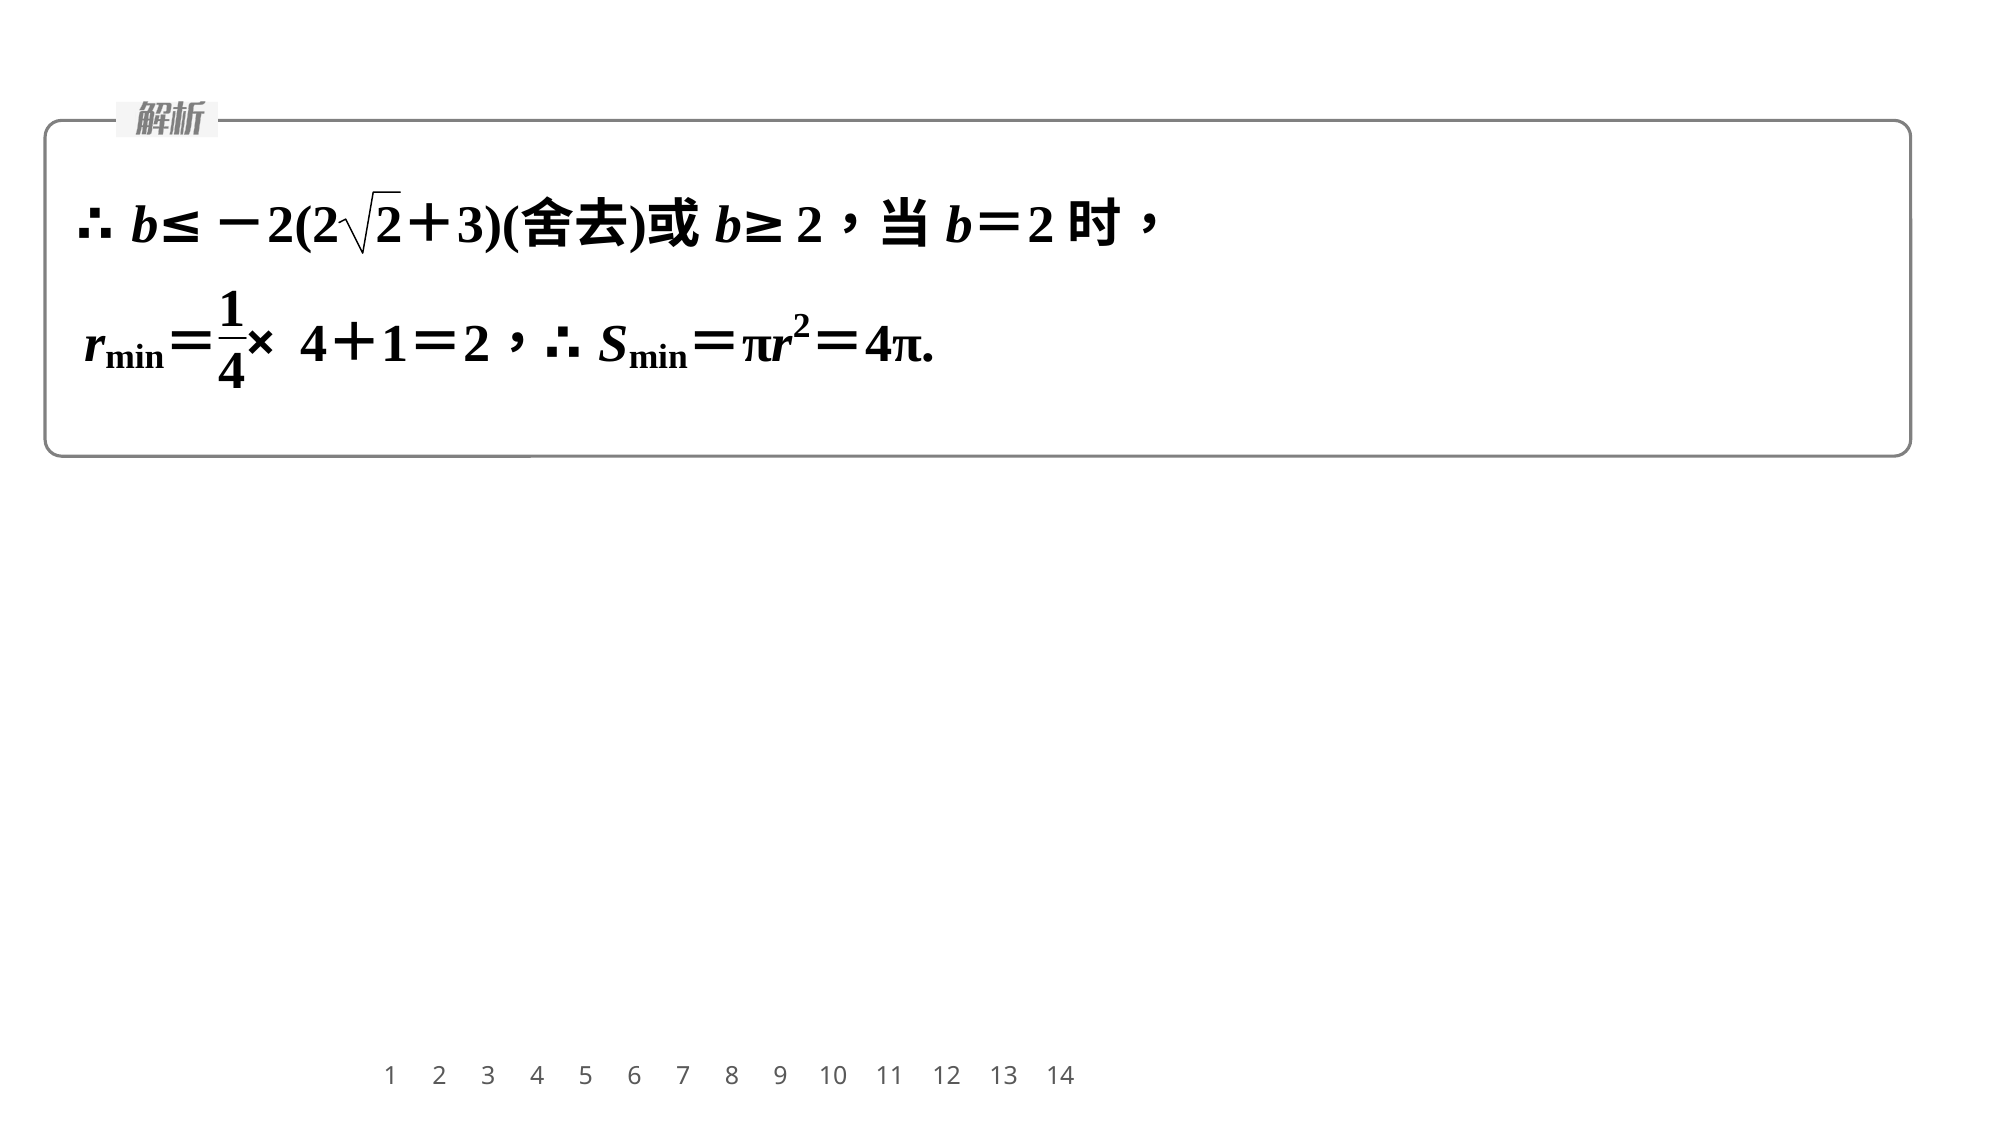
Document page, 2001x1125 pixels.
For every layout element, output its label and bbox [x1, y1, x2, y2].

text_box [45, 101, 1911, 457]
text_box [76, 175, 1962, 271]
text_box [84, 274, 1970, 403]
